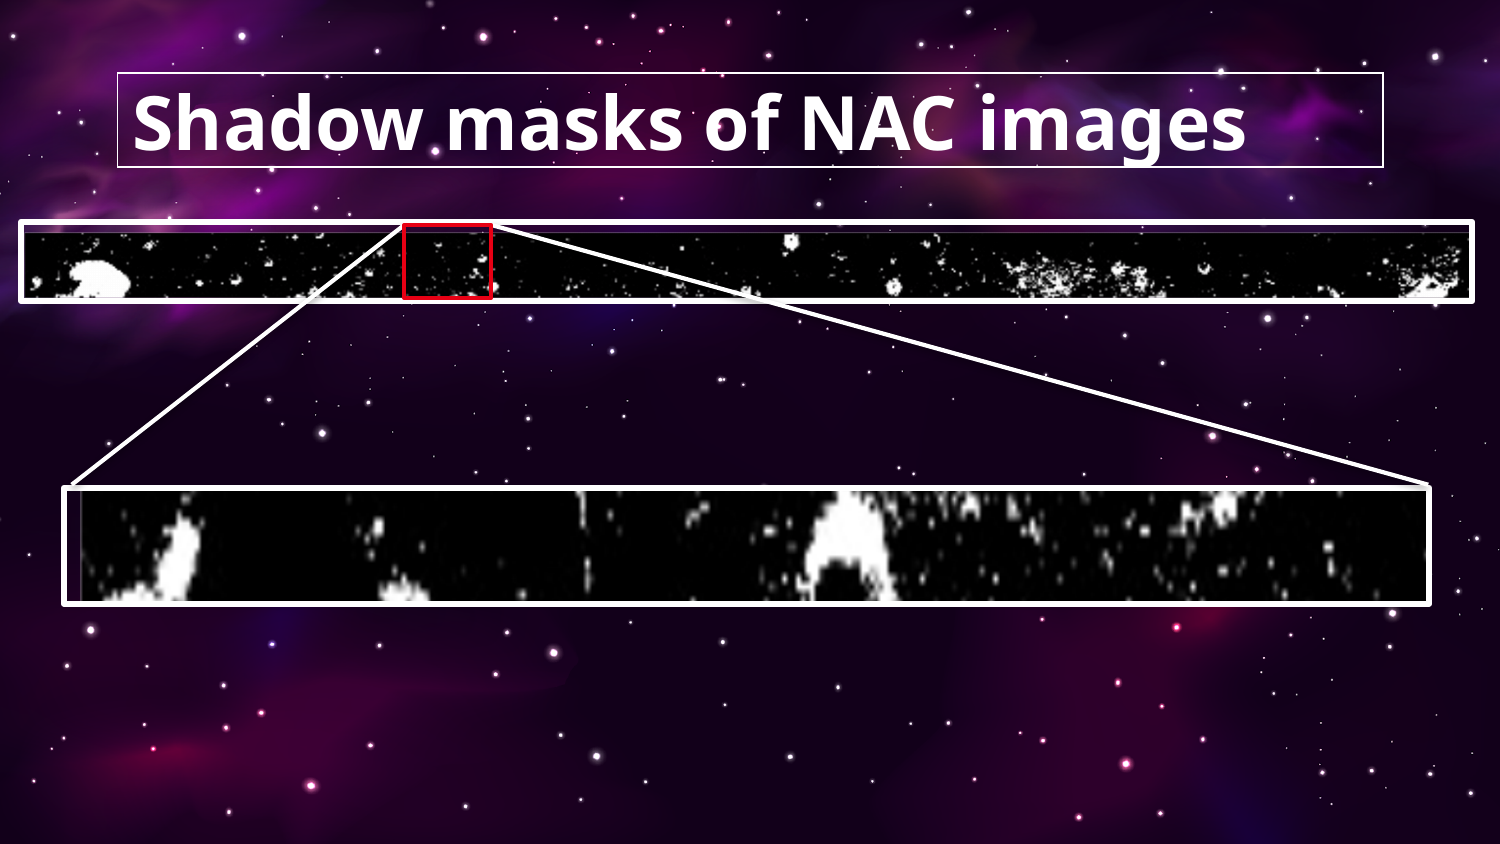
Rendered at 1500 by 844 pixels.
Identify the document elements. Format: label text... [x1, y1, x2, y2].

title Shadow masks of NAC images [117, 72, 686, 168]
text_box [403, 223, 491, 300]
picture [0, 0, 1500, 844]
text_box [490, 224, 1429, 485]
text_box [71, 224, 405, 485]
title Shadow masks of NAC images [806, 72, 1384, 168]
